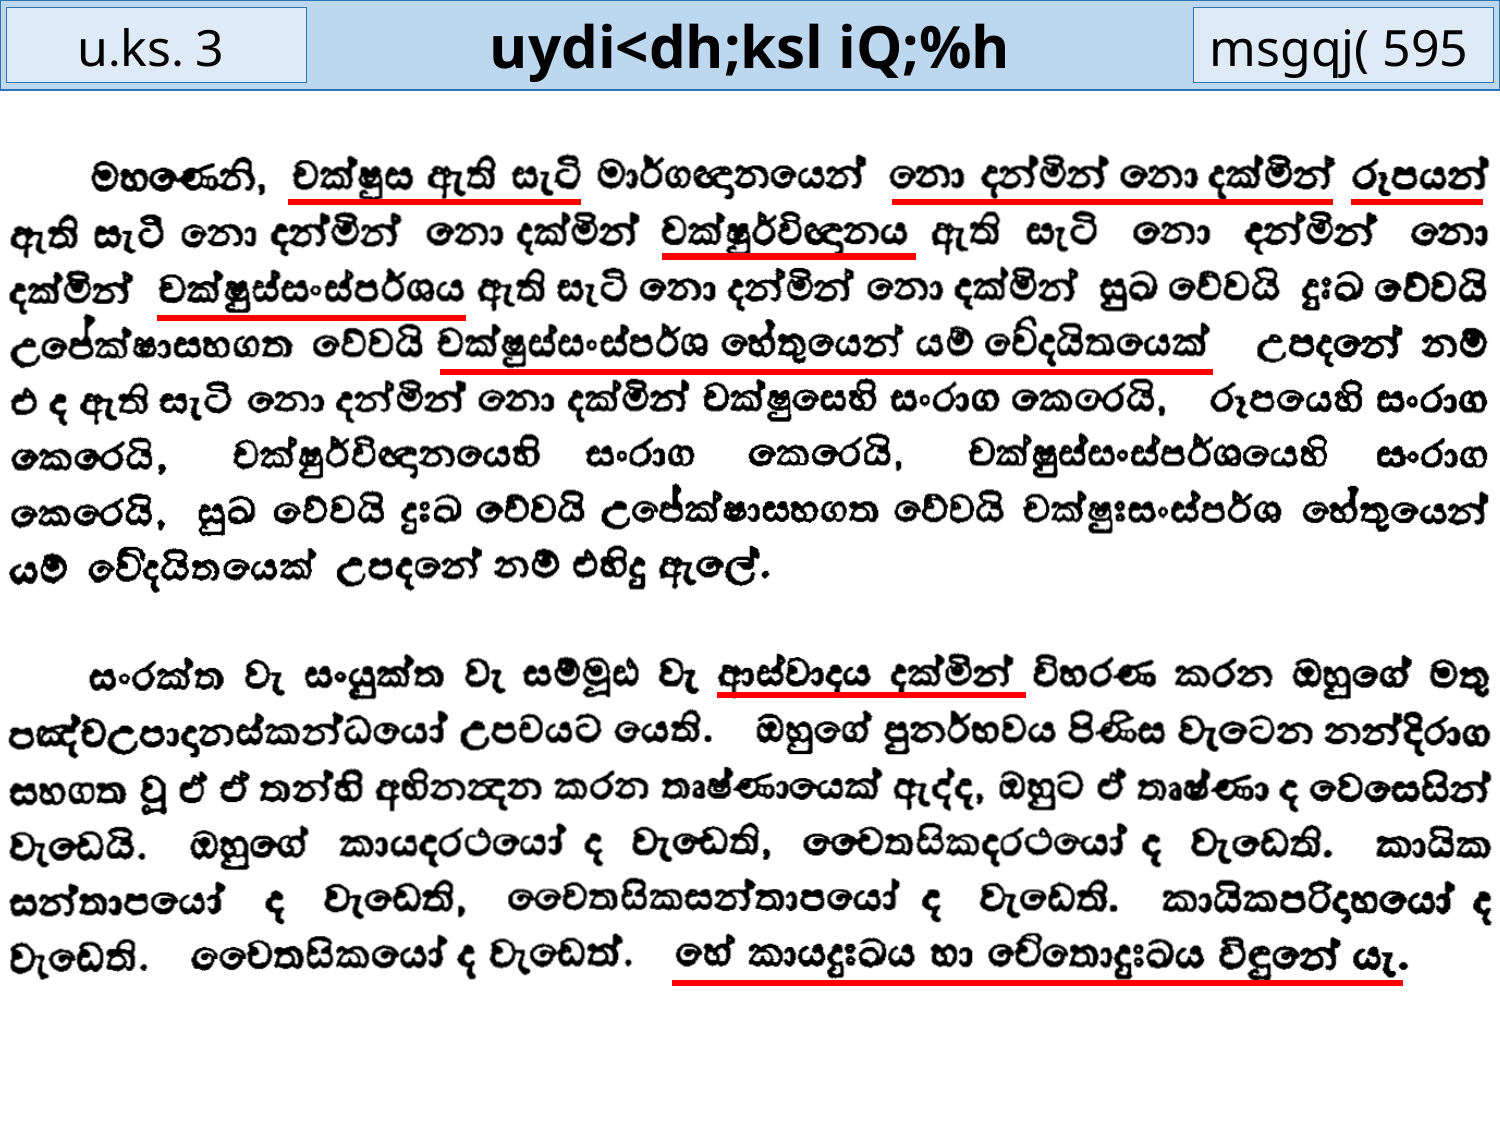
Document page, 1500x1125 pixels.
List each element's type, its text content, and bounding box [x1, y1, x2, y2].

text_box msgqj( 595 [1194, 10, 1497, 82]
text_box u.ks. 3 [6, 10, 308, 82]
picture [6, 147, 1497, 983]
text_box uydi<dh;ksl iQ;%h [316, 9, 1184, 81]
